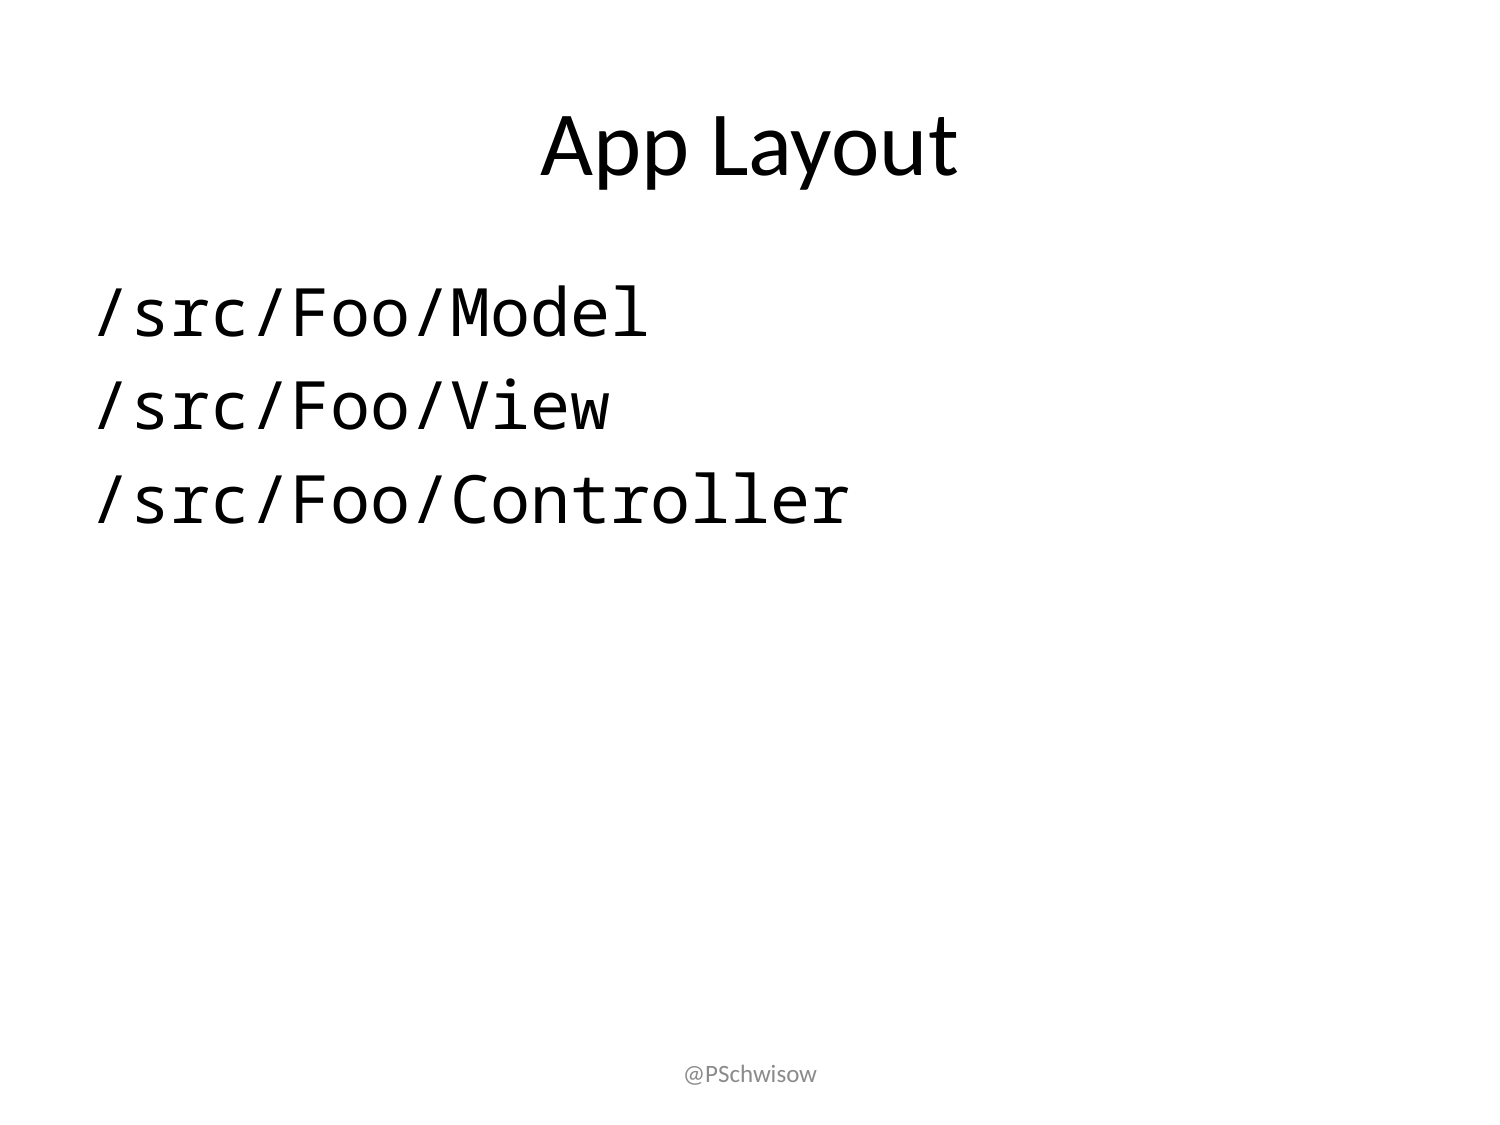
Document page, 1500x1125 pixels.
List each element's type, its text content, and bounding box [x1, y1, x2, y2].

footer @PSchwisow [512, 1042, 988, 1103]
list /src/Foo/Model /src/Foo/View /src/Foo/Controller [75, 262, 1425, 1005]
title App Layout [75, 45, 1425, 233]
